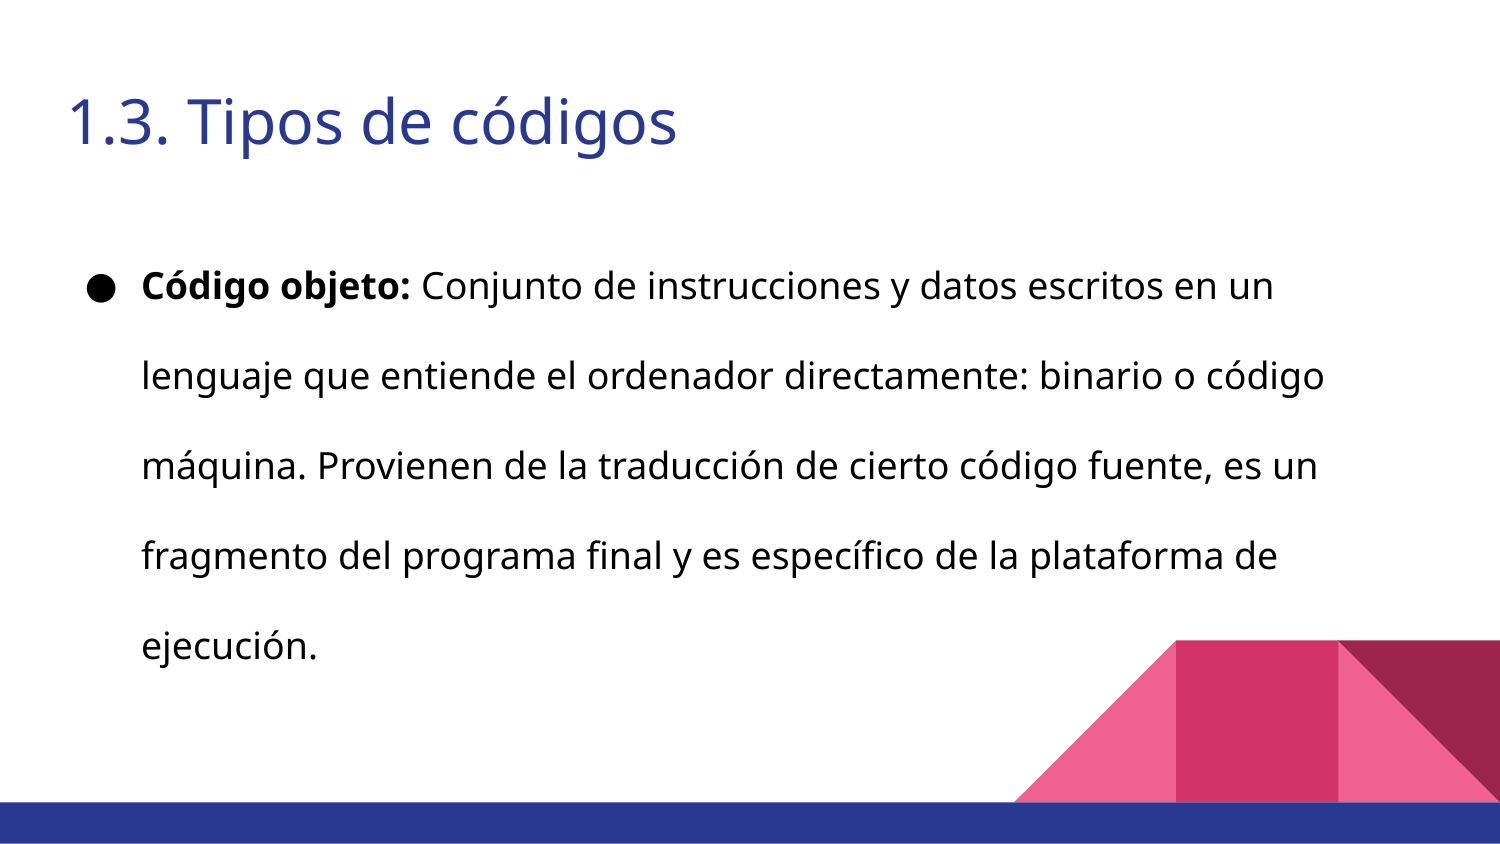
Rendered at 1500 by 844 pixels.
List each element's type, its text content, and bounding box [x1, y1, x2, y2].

list Código objeto: Conjunto de instrucciones y datos escritos en un lenguaje que entiende el ordenador directamente: binario o código máquina. Provienen de la traducción de cierto código fuente, es un fragmento del programa final y es específico de la plataforma de ejecución. [51, 201, 1449, 750]
title 1.3. Tipos de códigos [51, 67, 1449, 167]
